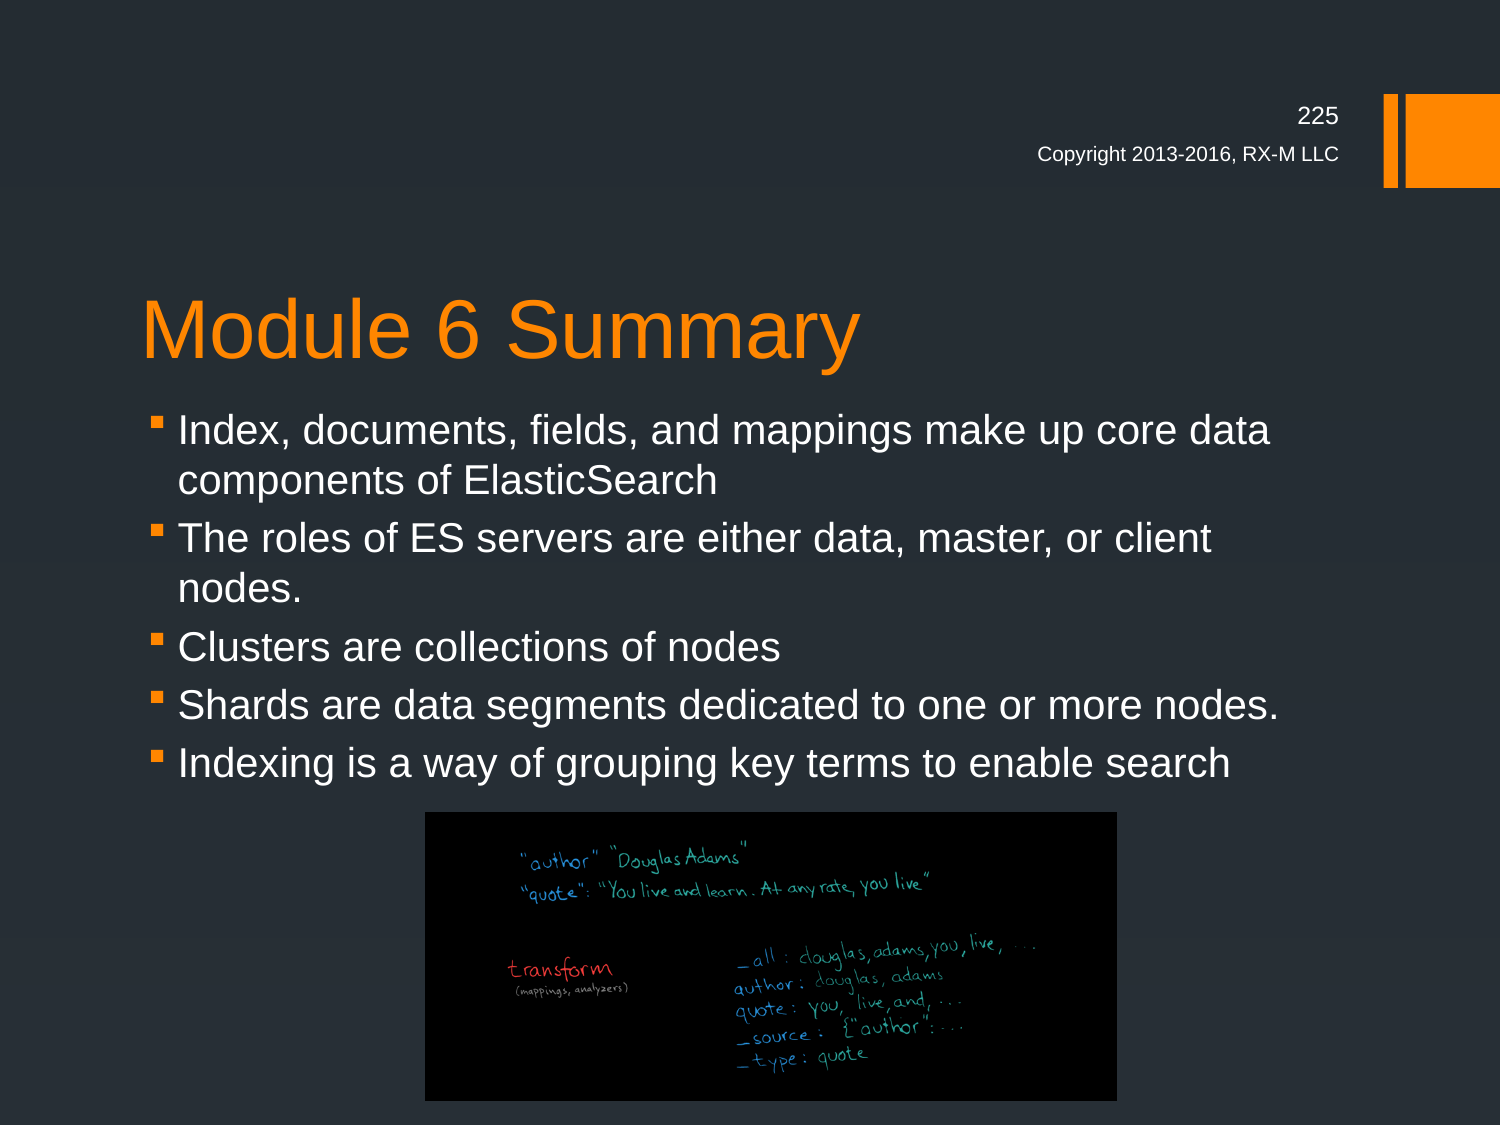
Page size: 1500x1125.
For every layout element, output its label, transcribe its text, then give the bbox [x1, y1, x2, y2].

picture [424, 811, 1118, 1101]
title Module 6 Summary [125, 193, 1325, 384]
slide_number 225 [1199, 90, 1355, 140]
footer Copyright 2013-2016, RX-M LLC [985, 140, 1355, 190]
list Index, documents, fields, and mappings make up core data components of ElasticSearch The roles of ES servers are either data, master, or client nodes. Clusters are collections of nodes Shards are data segments dedicated to one or more nodes. Indexing is a way of grouping key terms to enable search [125, 394, 1325, 976]
